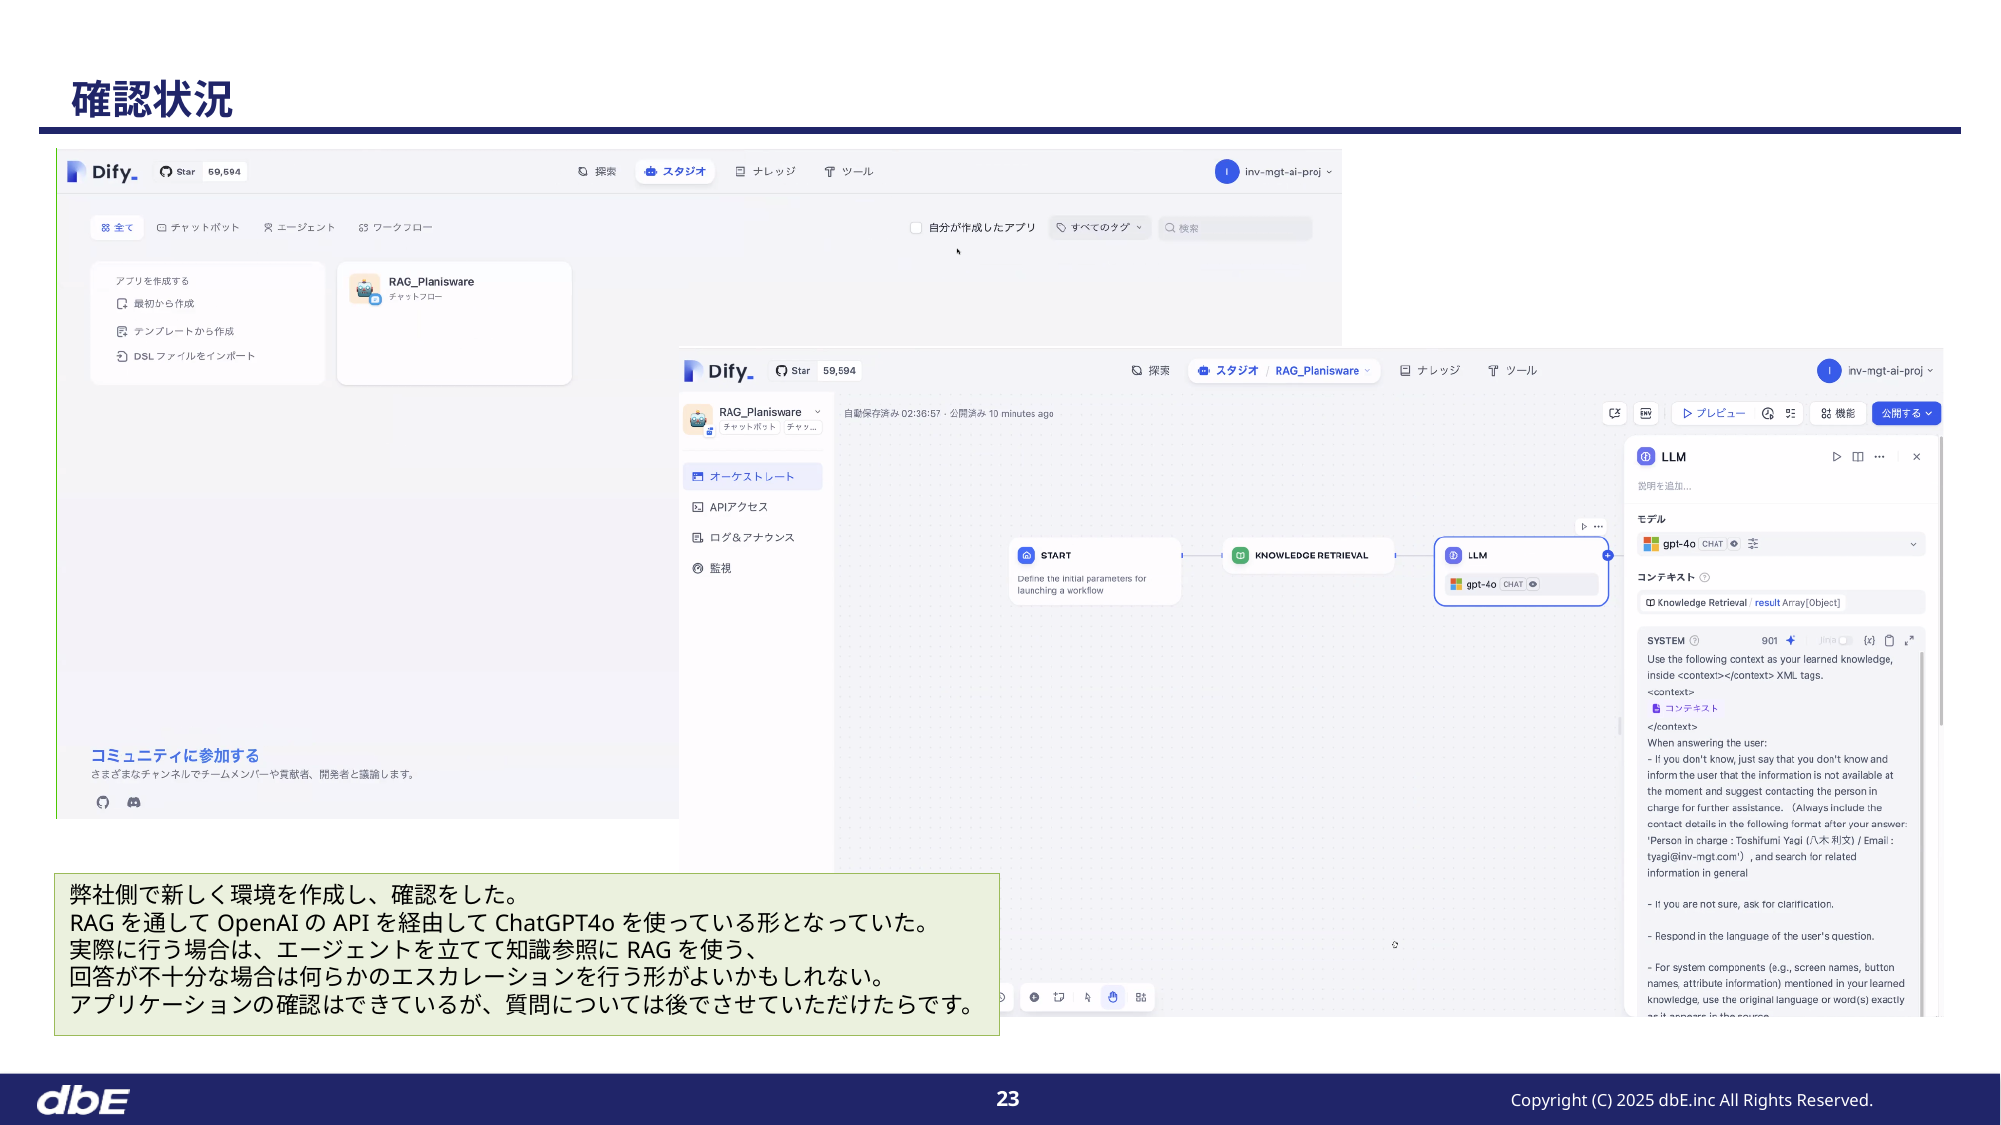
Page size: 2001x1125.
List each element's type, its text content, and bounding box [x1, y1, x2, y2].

title 確認状況 [56, 66, 1946, 131]
slide_number 23 [861, 1074, 1155, 1125]
picture [37, 1085, 130, 1115]
picture [56, 148, 1944, 1018]
footer Copyright (C) 2025 dbE.inc All Rights Reserved. [1385, 1069, 2000, 1125]
text_box 弊社側で新しく環境を作成し、確認をした。 RAGを通してOpenAIのAPIを経由してChatGPT4oを使っている形となっていた。 実際に行う場合は、エージェントを立てて知識参照にRAGを使う、 回答が不十分な場合は何らかのエスカレーションを行う形がよいかもしれない。 アプリケーションの確認はできているが、質問については後でさせていただけたらです。 [54, 873, 1000, 1036]
